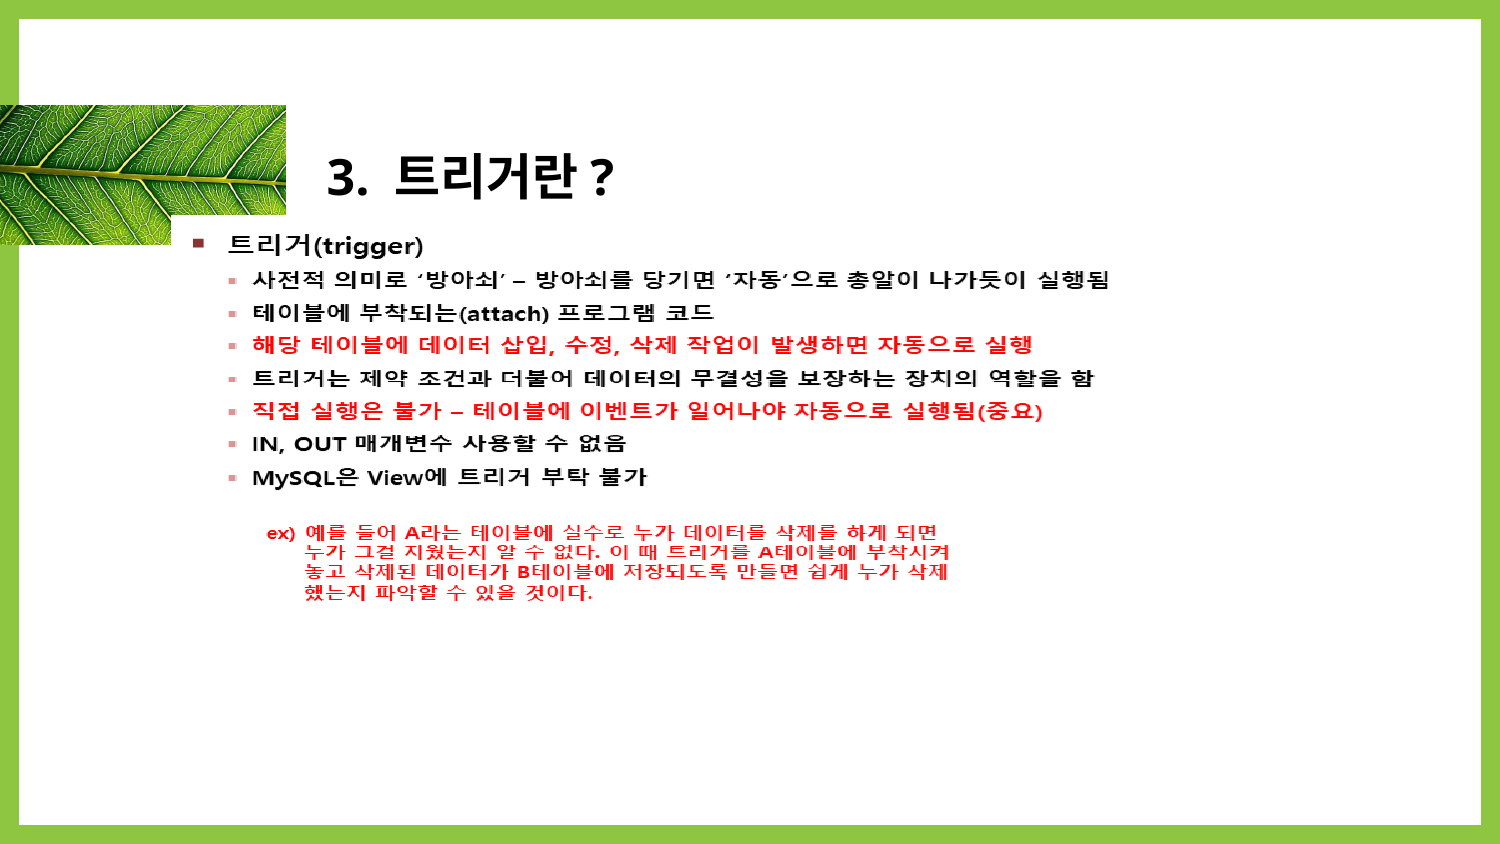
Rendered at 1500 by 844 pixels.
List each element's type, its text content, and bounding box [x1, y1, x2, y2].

title 3. 트리거란? [315, 97, 1363, 213]
picture [0, 105, 1399, 825]
